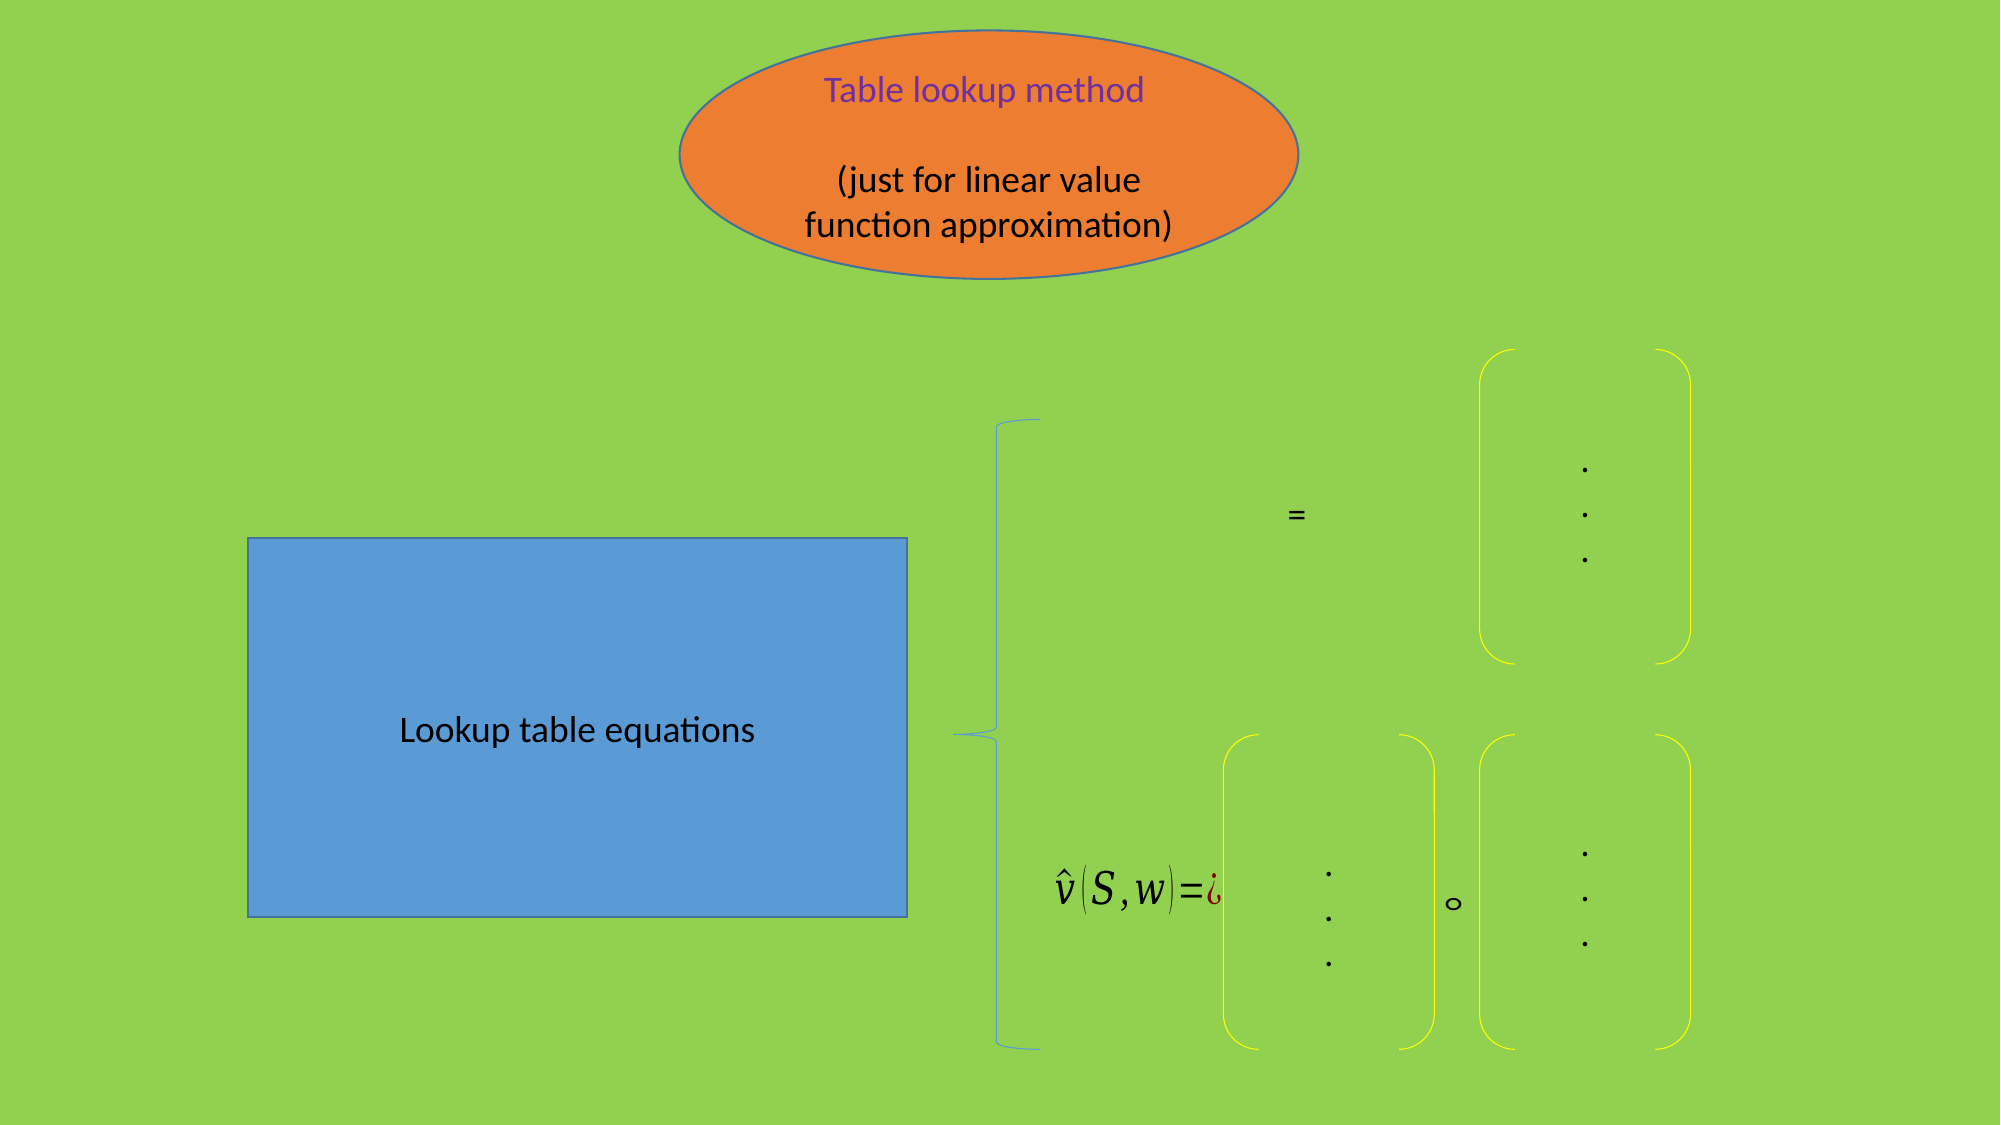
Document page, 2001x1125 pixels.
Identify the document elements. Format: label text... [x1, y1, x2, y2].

text_box [953, 418, 1040, 1050]
text_box [1479, 348, 1692, 665]
text_box [1222, 734, 1435, 1050]
text_box [1479, 734, 1692, 1050]
text_box Lookup table equations [247, 537, 908, 918]
text_box Table lookup method (just for linear value function approximation) [678, 29, 1300, 280]
